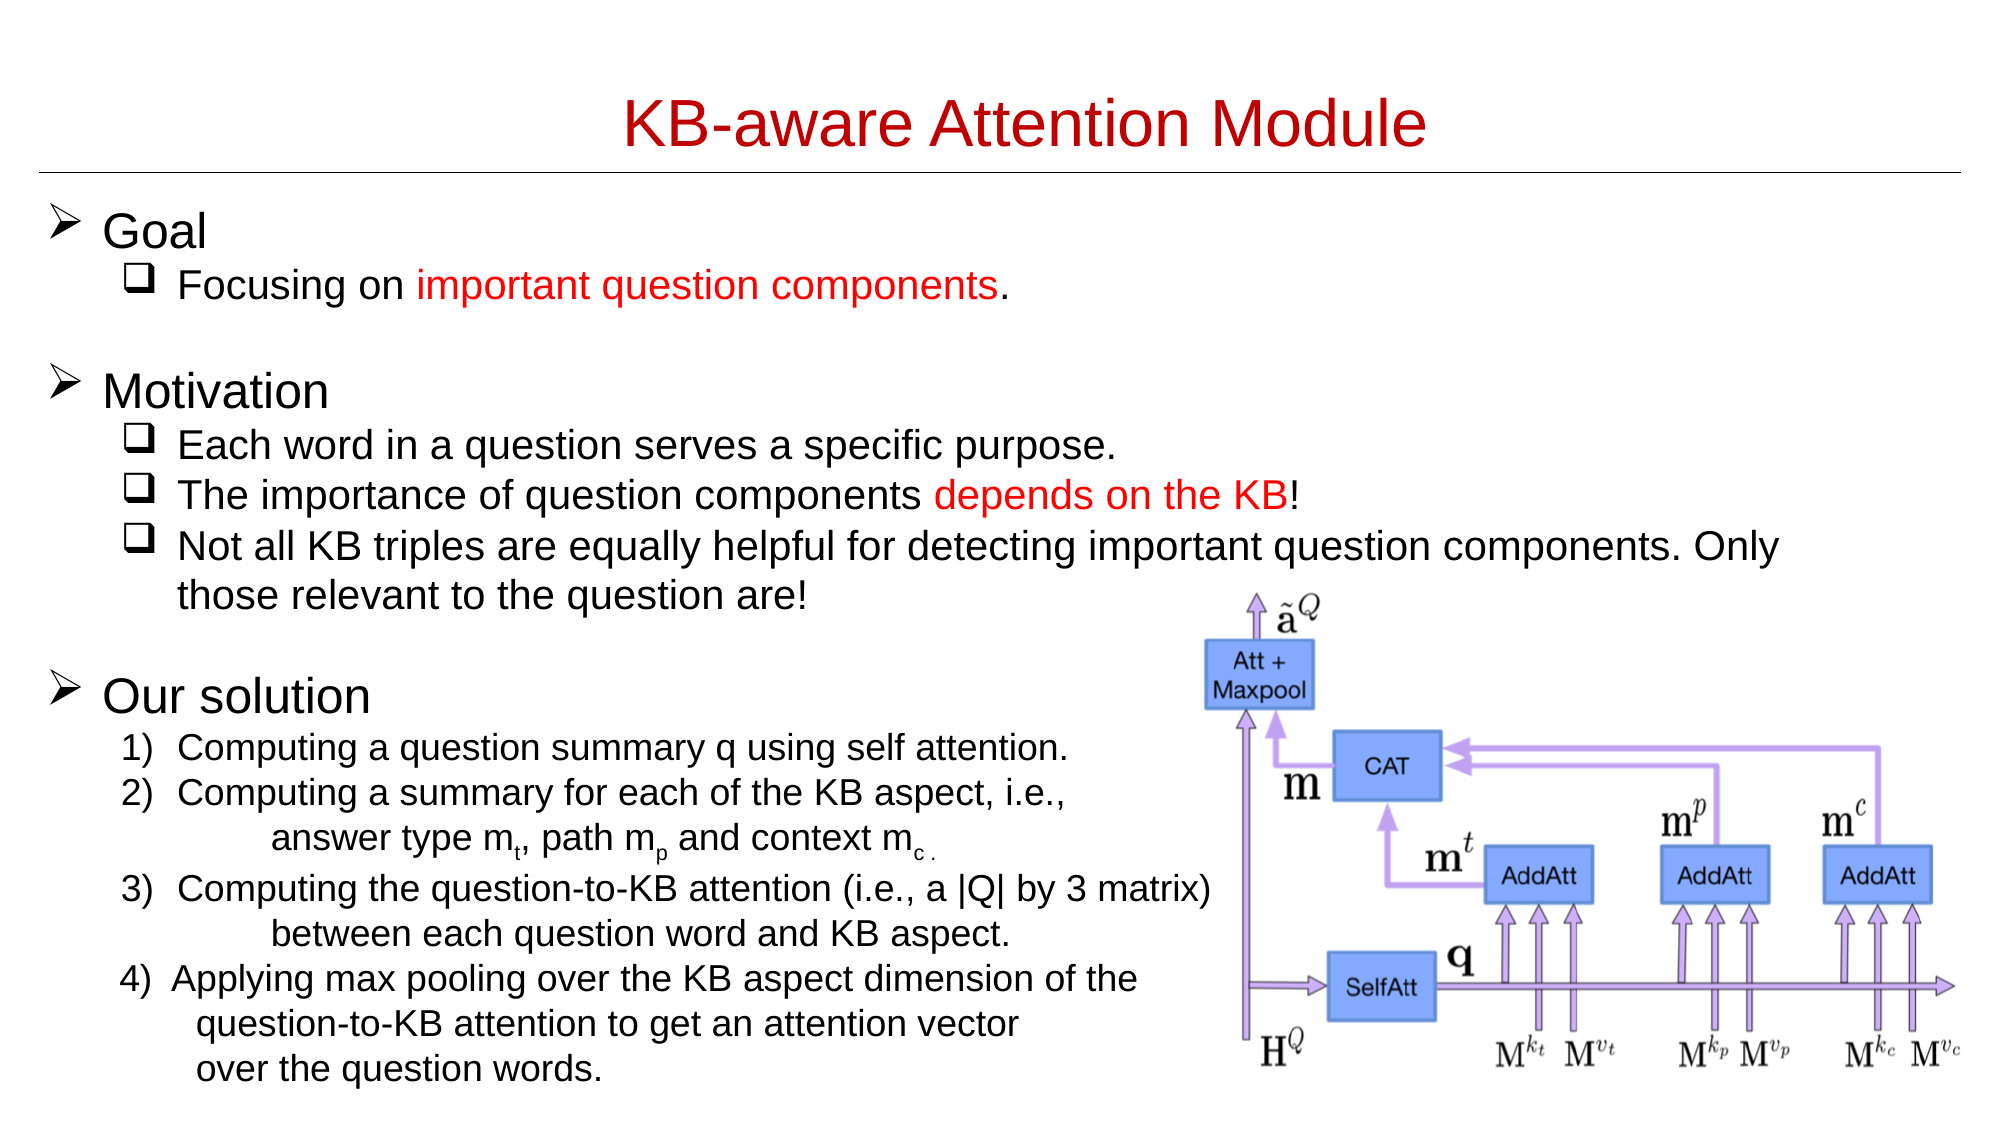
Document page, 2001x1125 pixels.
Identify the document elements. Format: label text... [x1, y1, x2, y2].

text_box [73, 214, 1922, 644]
picture [1176, 578, 1977, 1079]
text_box KB-aware Attention Module [225, 71, 1826, 168]
text_box Goal Focusing on important question components. Motivation Each word in a question serves a specific purpose. The importance of question components depends on the KB! Not all KB triples are equally helpful for detecting important question components. Only those relevant to the question are! Our solution Computing a question summary q using self attention. Computing a summary for each of the KB aspect, i.e., answer type mt, path mp and context mc . Computing the question-to-KB attention (i.e., a |Q| by 3 matrix) between each question word and KB aspect. 4) Applying max pooling over the KB aspect dimension of the question-to-KB attention to get an attention vector over the question words. [31, 190, 1880, 1097]
